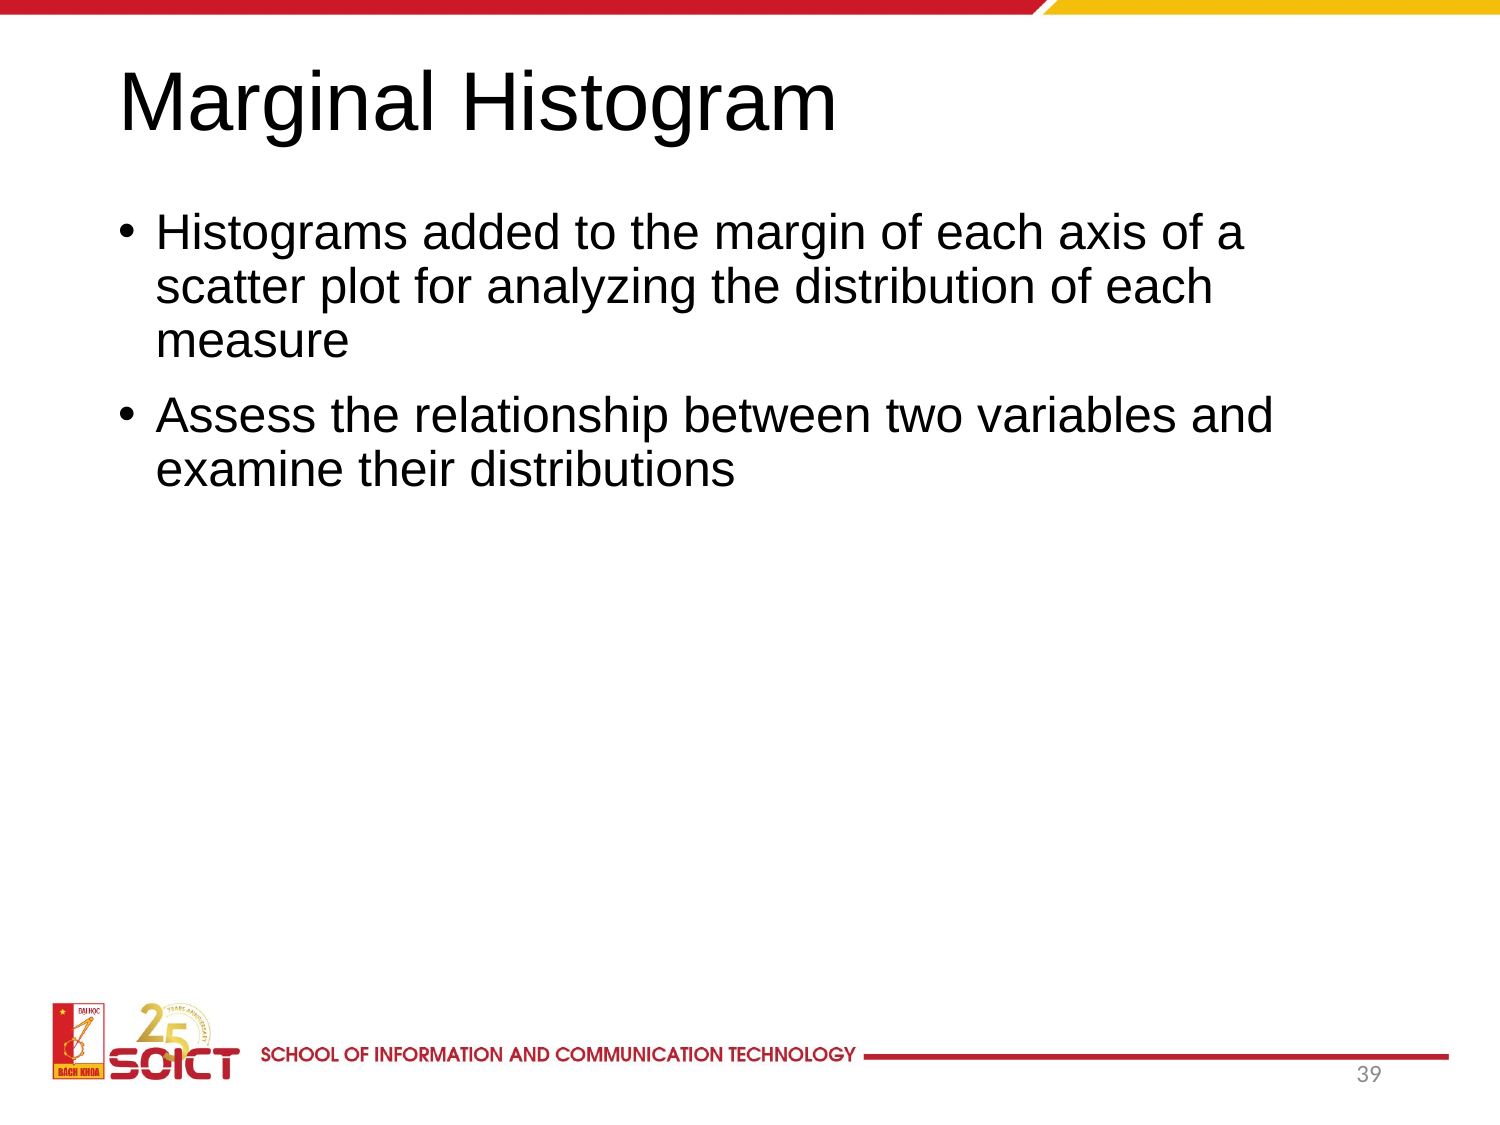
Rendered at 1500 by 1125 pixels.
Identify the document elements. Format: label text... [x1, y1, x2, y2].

picture [0, 0, 1500, 1125]
slide_number 39 [1059, 1042, 1397, 1103]
title Marginal Histogram [103, 29, 1397, 179]
list Histograms added to the margin of each axis of a scatter plot for analyzing the distribution of each measure Assess the relationship between two variables and examine their distributions [103, 199, 1397, 1014]
